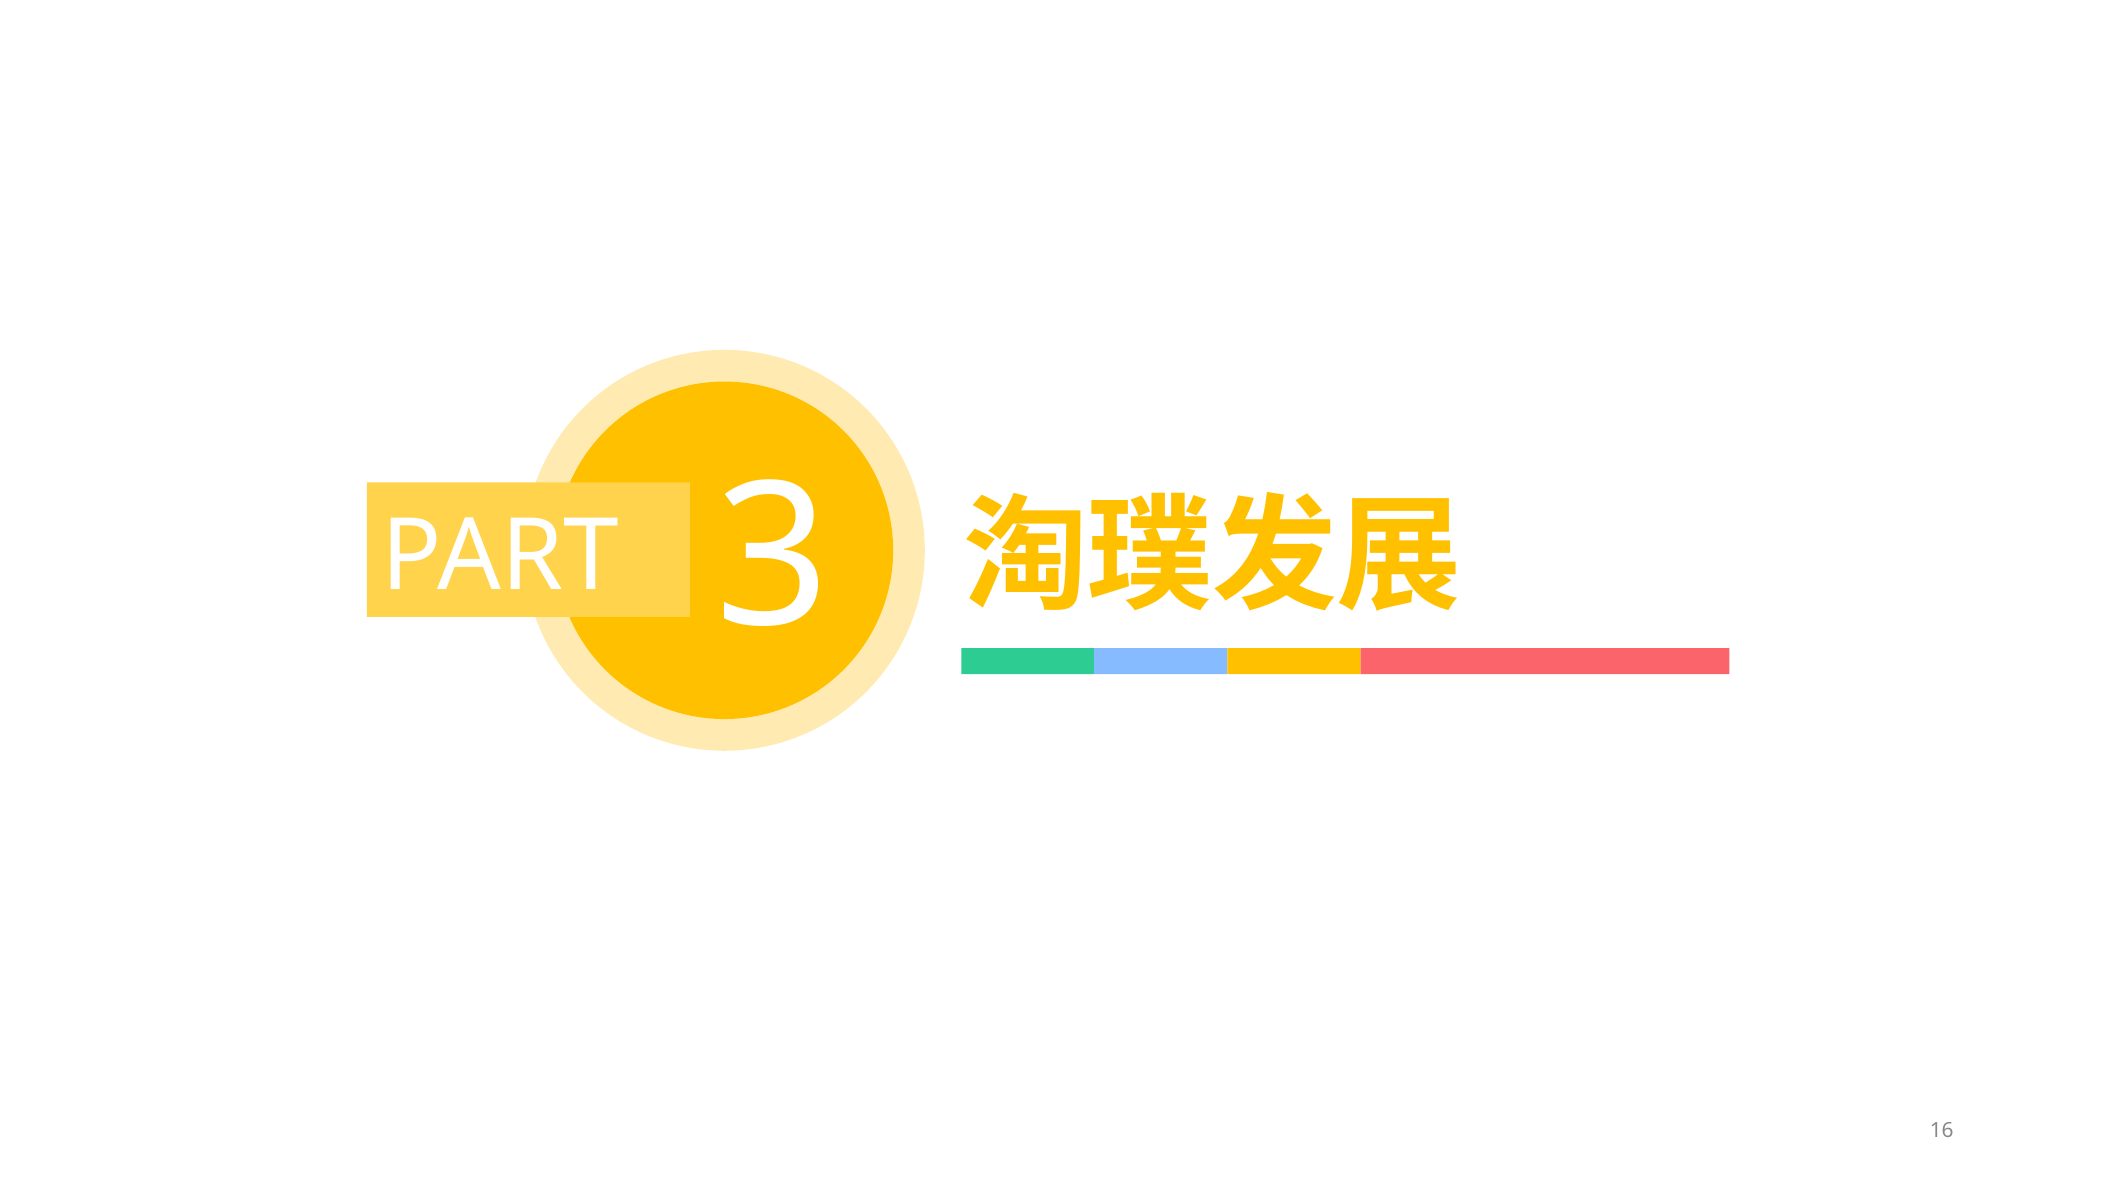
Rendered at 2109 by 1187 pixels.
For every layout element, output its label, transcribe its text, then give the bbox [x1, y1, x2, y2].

text_box [533, 417, 927, 753]
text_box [961, 647, 1730, 675]
text_box [877, 473, 896, 628]
text_box [567, 379, 845, 722]
title 淘璞发展 [961, 474, 1756, 673]
text_box 3 [700, 416, 877, 672]
text_box PART [366, 482, 691, 617]
slide_number 16 [1656, 1118, 1954, 1187]
text_box [533, 347, 876, 482]
